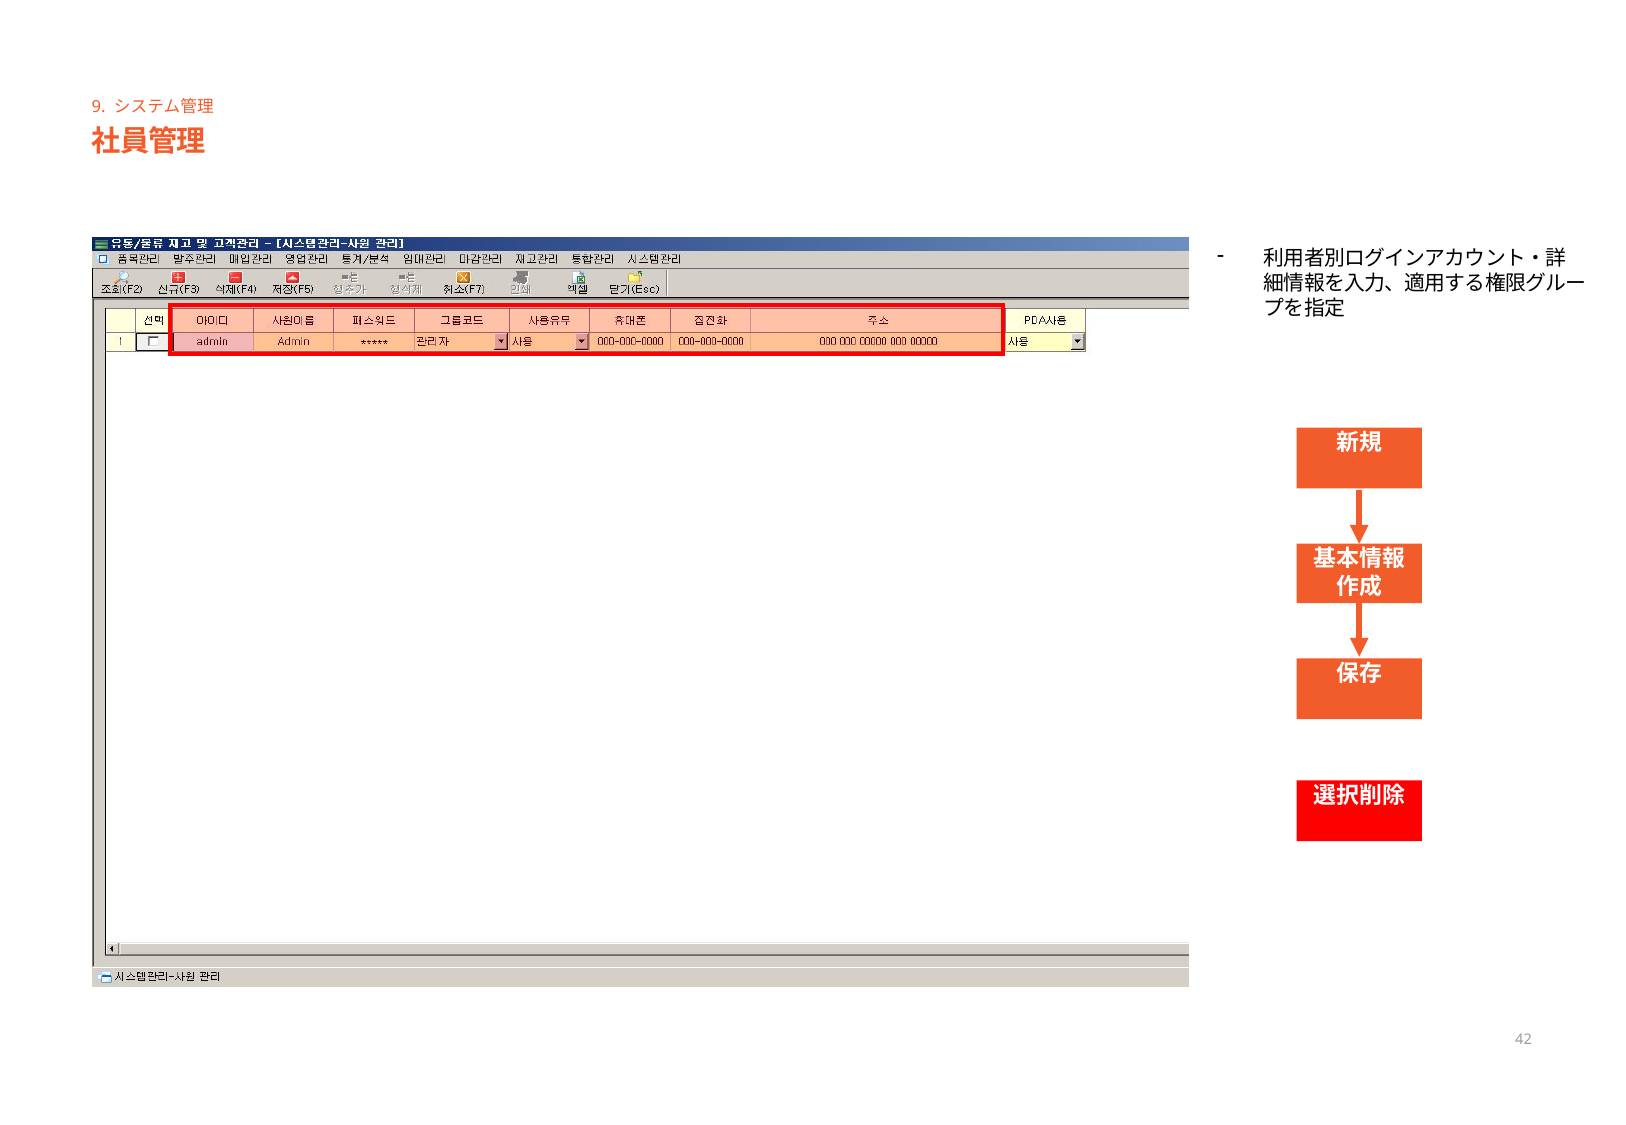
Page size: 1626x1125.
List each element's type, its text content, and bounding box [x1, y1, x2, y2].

text_box 基本情報 作成 [1296, 543, 1422, 604]
text_box 新規 [1296, 427, 1422, 489]
text_box 社員管理 [91, 122, 206, 158]
text_box 選択削除 [1296, 780, 1422, 842]
text_box 利用者別ログインアカウント・詳細情報を入力、適用する権限グループを指定 [1202, 237, 1600, 328]
text_box 保存 [1296, 658, 1422, 720]
slide_number 42 [1183, 1030, 1532, 1091]
picture [92, 237, 1189, 987]
text_box 9. システム管理 [91, 95, 214, 116]
